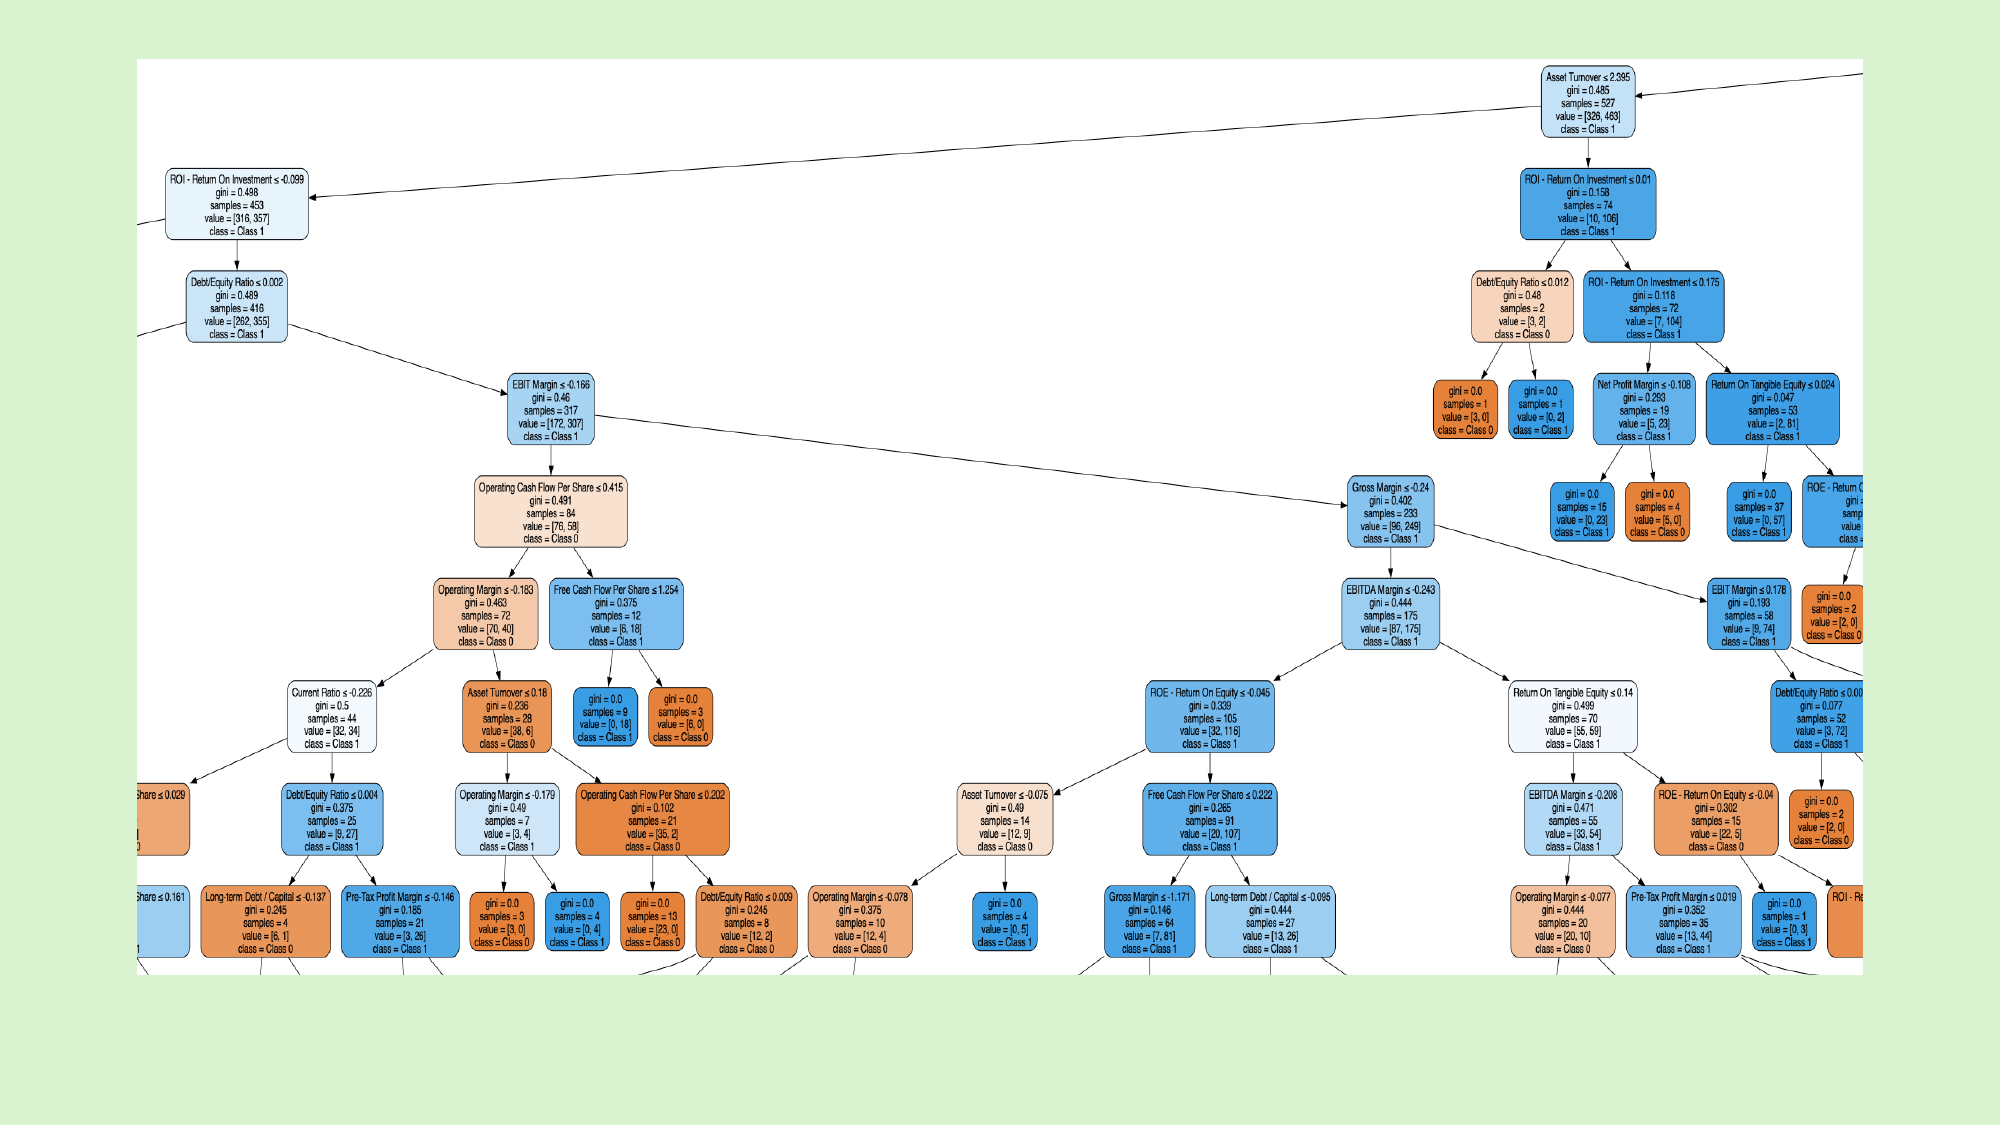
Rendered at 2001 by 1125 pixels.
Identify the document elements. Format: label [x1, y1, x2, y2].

list [136, 59, 1863, 975]
